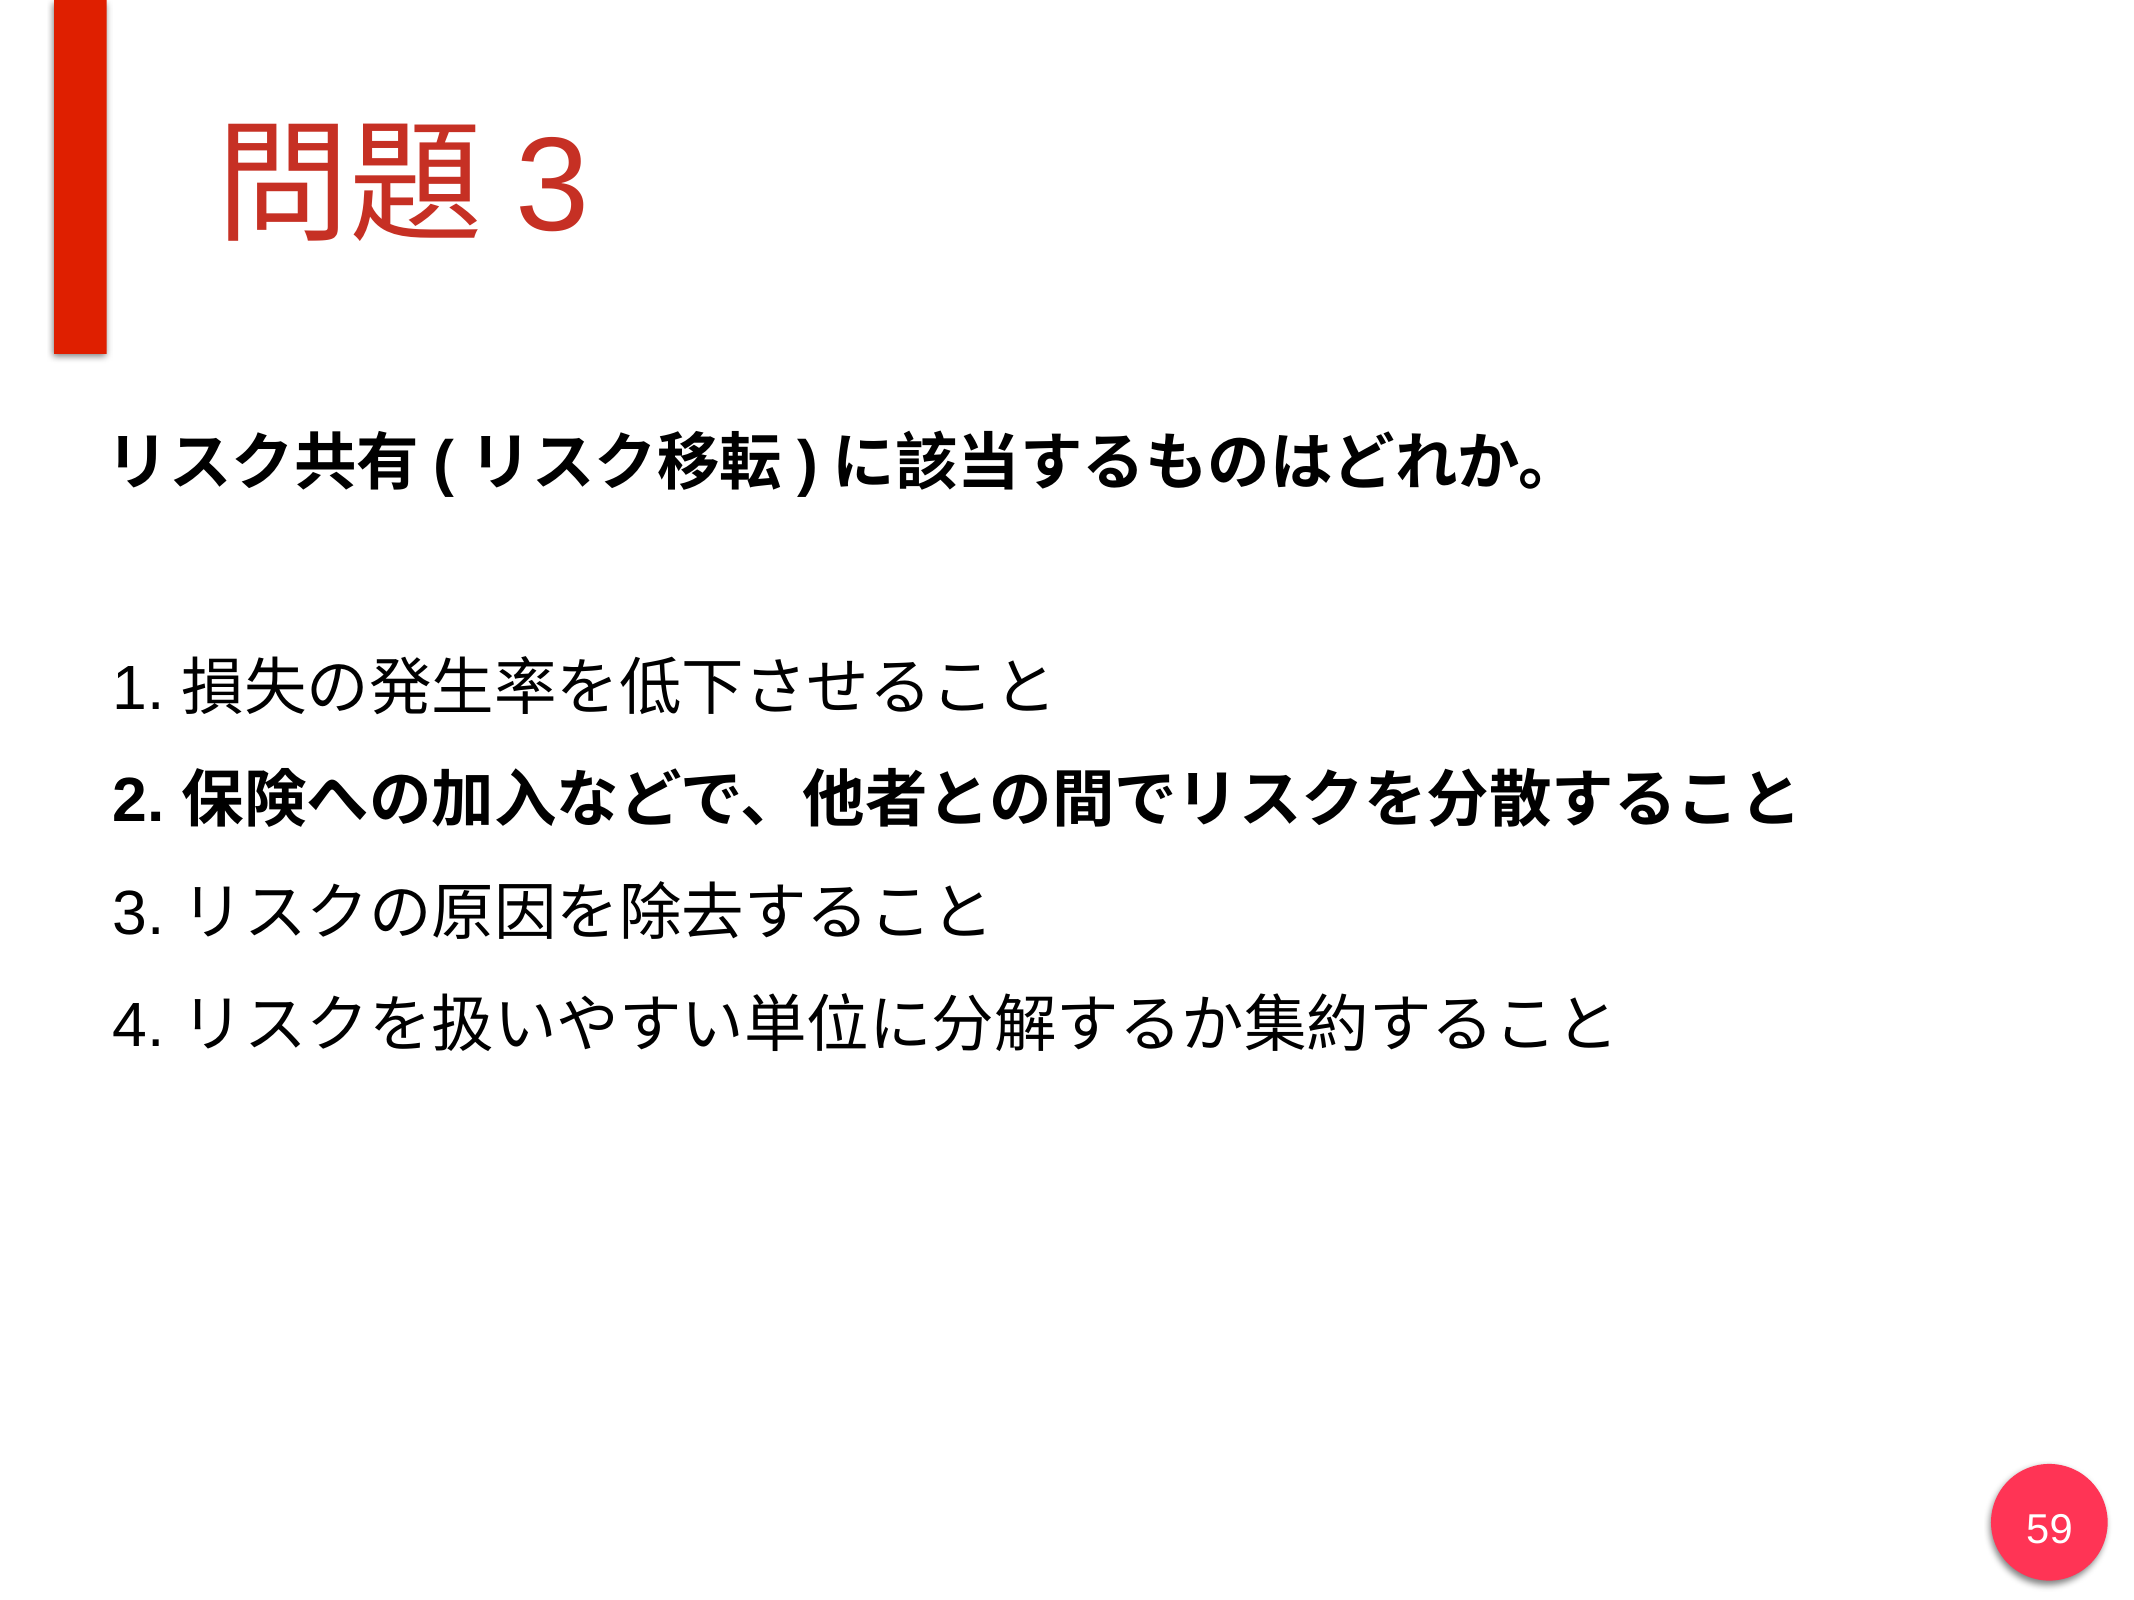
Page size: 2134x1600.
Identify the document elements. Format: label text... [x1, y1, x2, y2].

slide_number 59 [2012, 1493, 2087, 1600]
title 問題3 [208, 18, 2030, 336]
text_box リスク共有(リスク移転)に該当するものはどれか。 損失の発生率を低下させること 保険への加入などで、他者との間でリスクを分散すること リスクの原因を除去すること リスクを扱いやすい単位に分解するか集約すること [98, 376, 2114, 1145]
